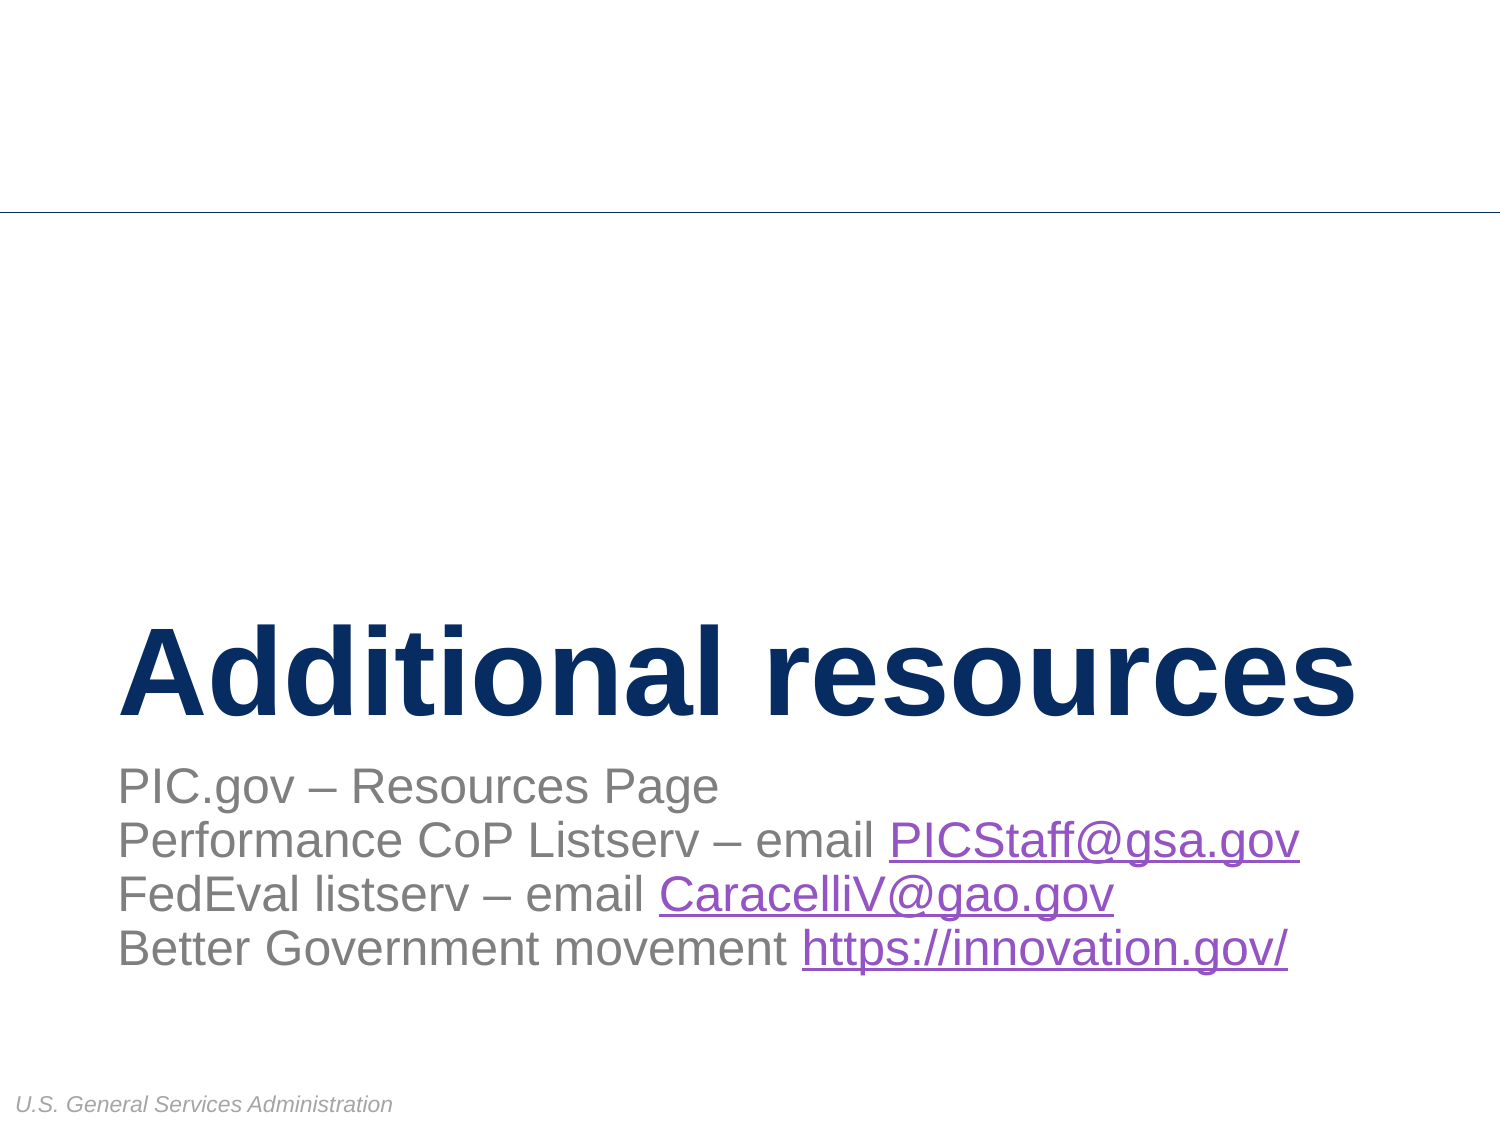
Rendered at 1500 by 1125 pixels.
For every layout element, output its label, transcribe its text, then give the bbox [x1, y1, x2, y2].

title Additional resources [102, 280, 1397, 749]
list PIC.gov – Resources Page Performance CoP Listserv – email PICStaff@gsa.gov FedEval listserv – email CaracelliV@gao.gov Better Government movement https://innovation.gov/ [102, 752, 1397, 999]
